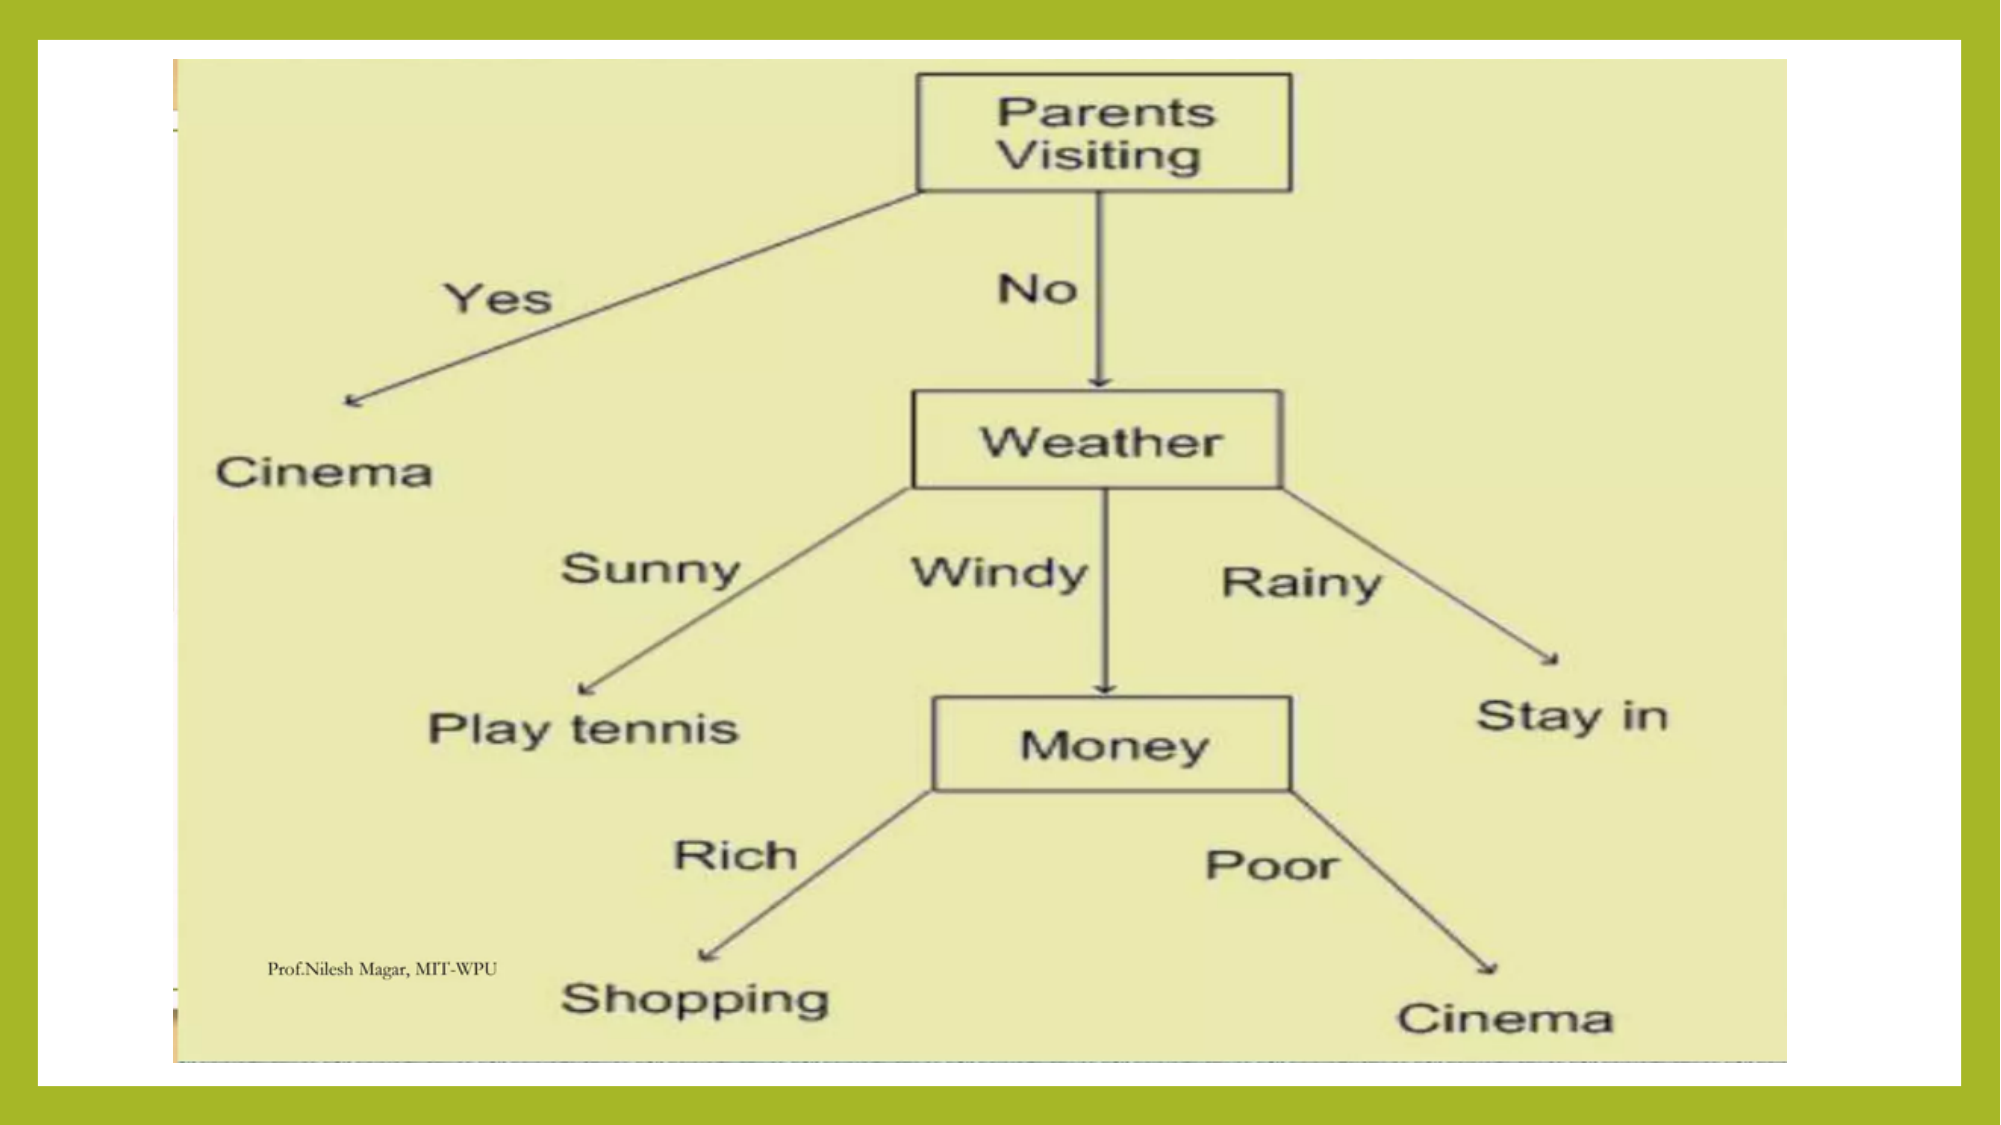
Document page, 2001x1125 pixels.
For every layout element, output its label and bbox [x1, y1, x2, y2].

list [173, 59, 1787, 1064]
